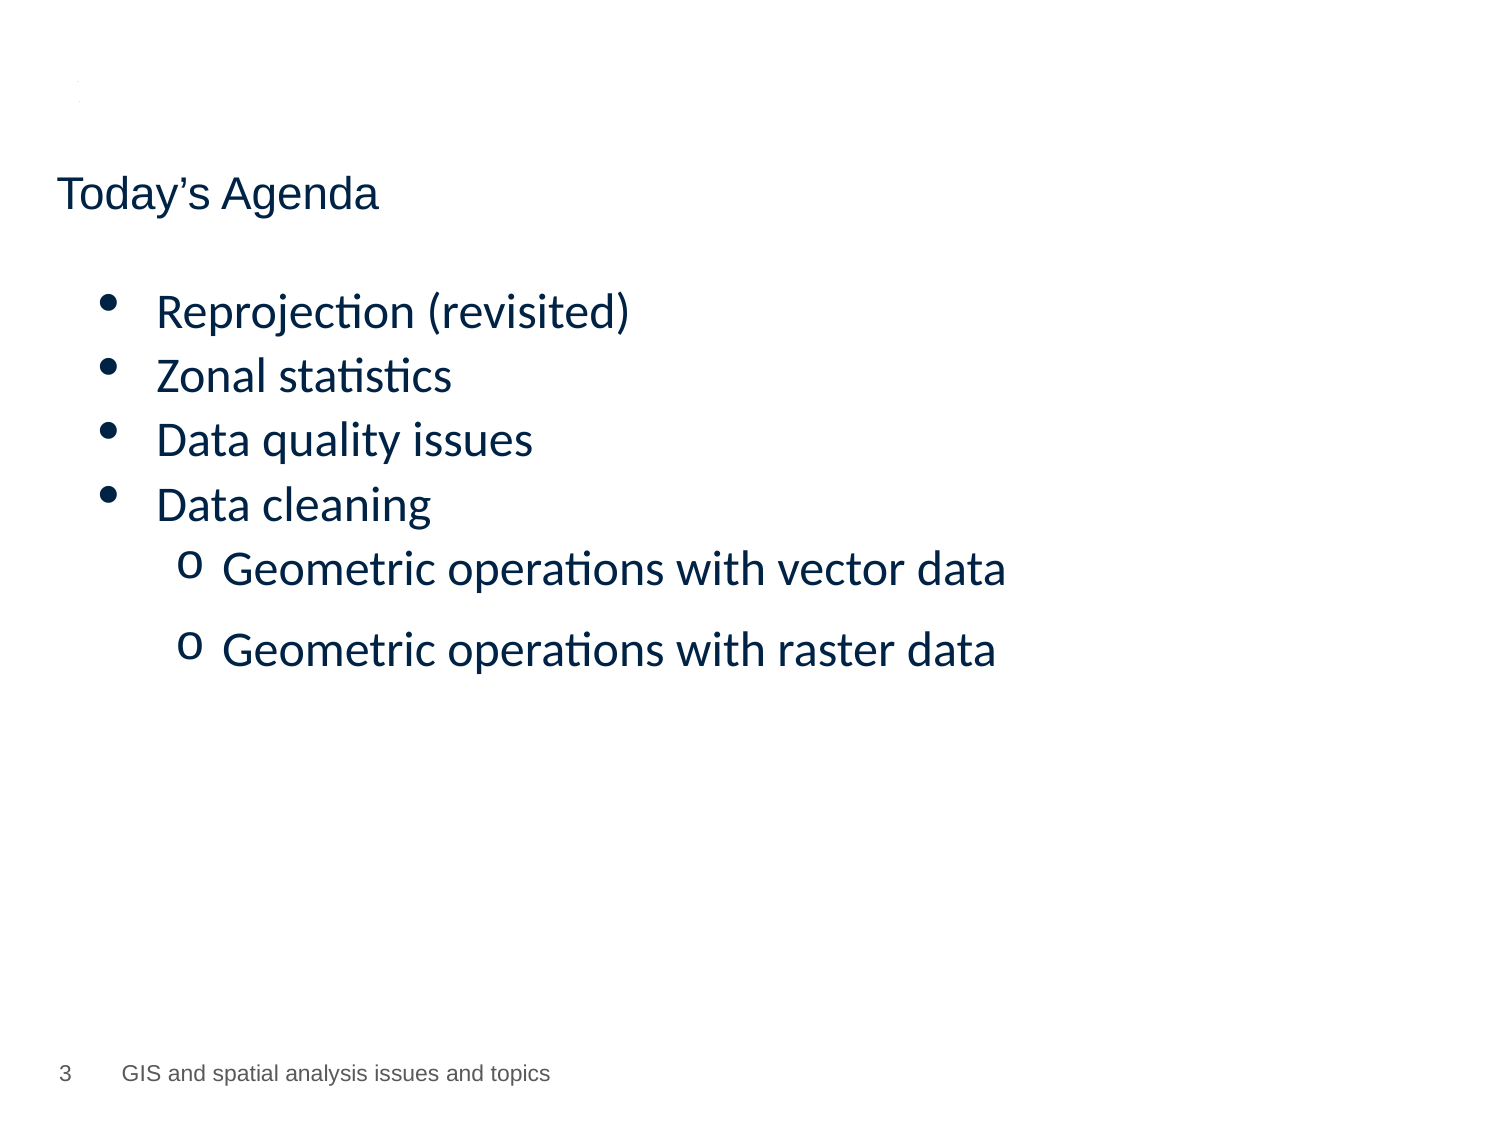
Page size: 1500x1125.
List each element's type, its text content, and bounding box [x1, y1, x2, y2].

title Today’s Agenda [56, 49, 1441, 219]
slide_number 2 [59, 1042, 112, 1103]
footer GIS and spatial analysis issues and topics [121, 1042, 1092, 1103]
text_box Reprojection (revisited) Zonal statistics Data quality issues Data cleaning Geometric operations with vector data Geometric operations with raster data [85, 266, 1424, 801]
